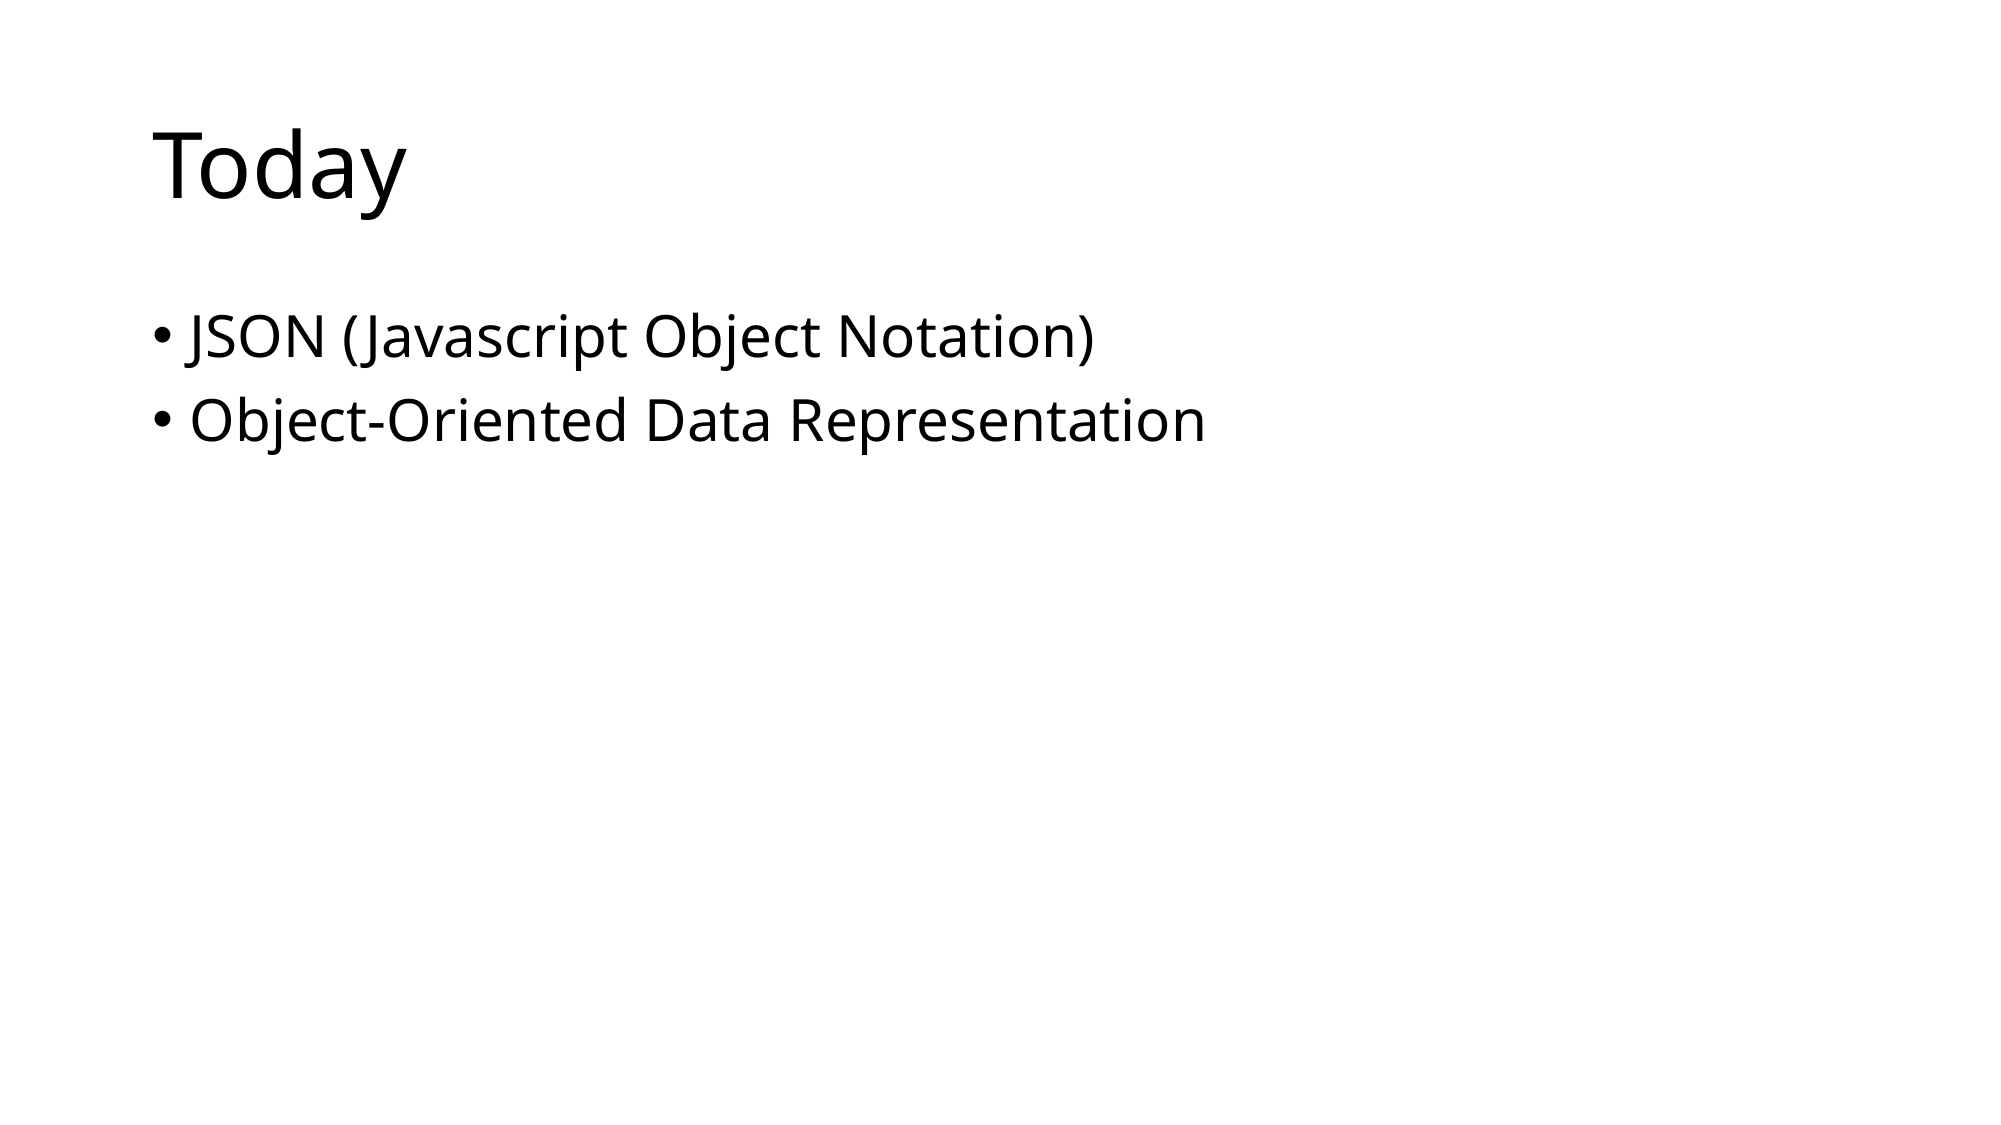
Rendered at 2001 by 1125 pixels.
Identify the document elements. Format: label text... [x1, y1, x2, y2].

list JSON (Javascript Object Notation) Object-Oriented Data Representation [137, 299, 1863, 1014]
title Today [137, 59, 1863, 278]
